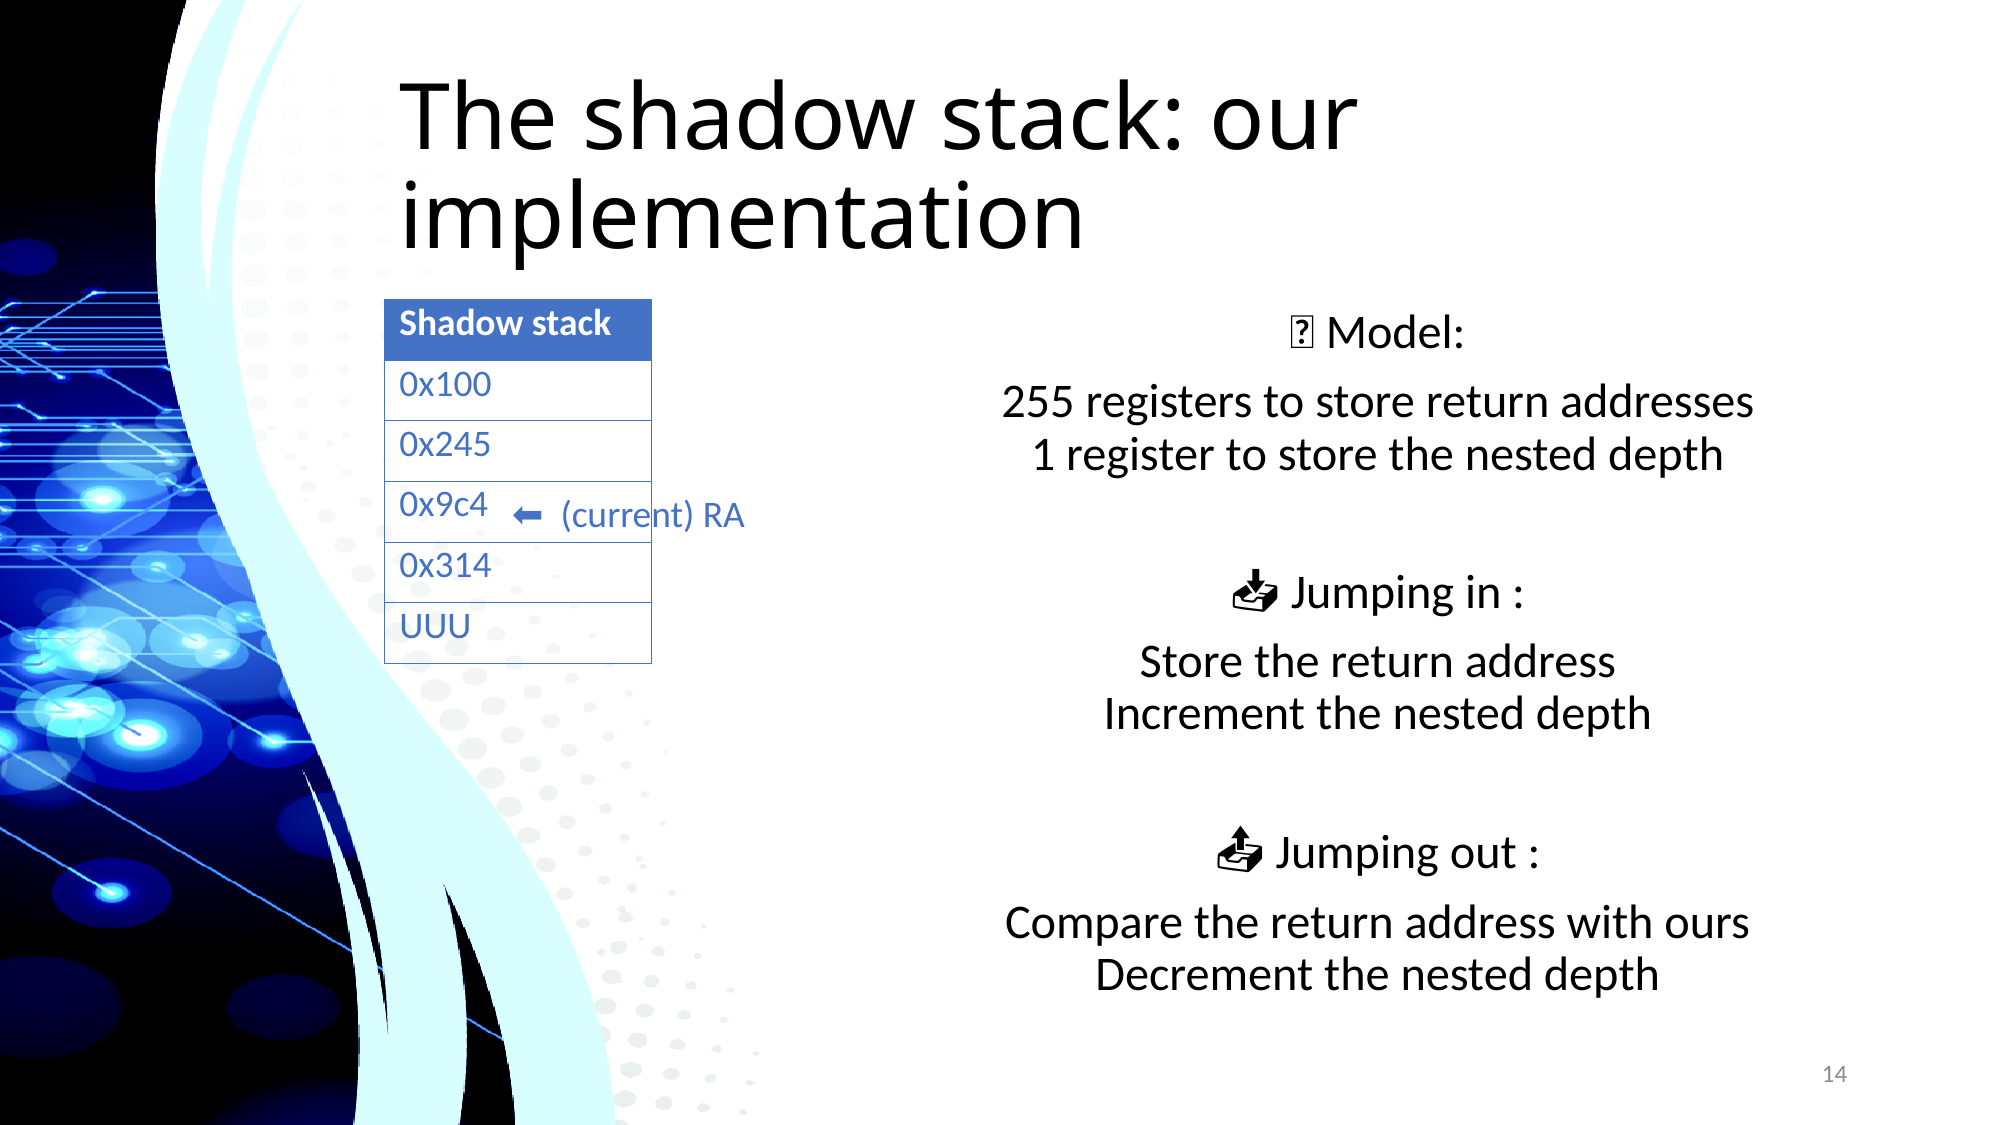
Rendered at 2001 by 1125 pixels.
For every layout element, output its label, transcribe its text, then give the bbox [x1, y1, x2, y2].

list ✨ Model: 255 registers to store return addresses 1 register to store the nested depth 📥 Jumping in : Store the return address Increment the nested depth 📤 Jumping out : Compare the return address with ours Decrement the nested depth [893, 299, 1863, 1014]
title The shadow stack: our implementation [384, 59, 1902, 280]
table_header Shadow stack [385, 300, 651, 360]
text_box ⬅ (current) RA [497, 482, 864, 543]
table_cell 0x9c4 [385, 482, 497, 542]
table_cell 0x314 [385, 543, 651, 602]
picture [0, 0, 2001, 1125]
table_cell 0x100 [385, 361, 651, 420]
slide_number 14 [1412, 1042, 1863, 1103]
table_cell UUU [385, 603, 651, 663]
table_cell 0x245 [385, 421, 651, 481]
